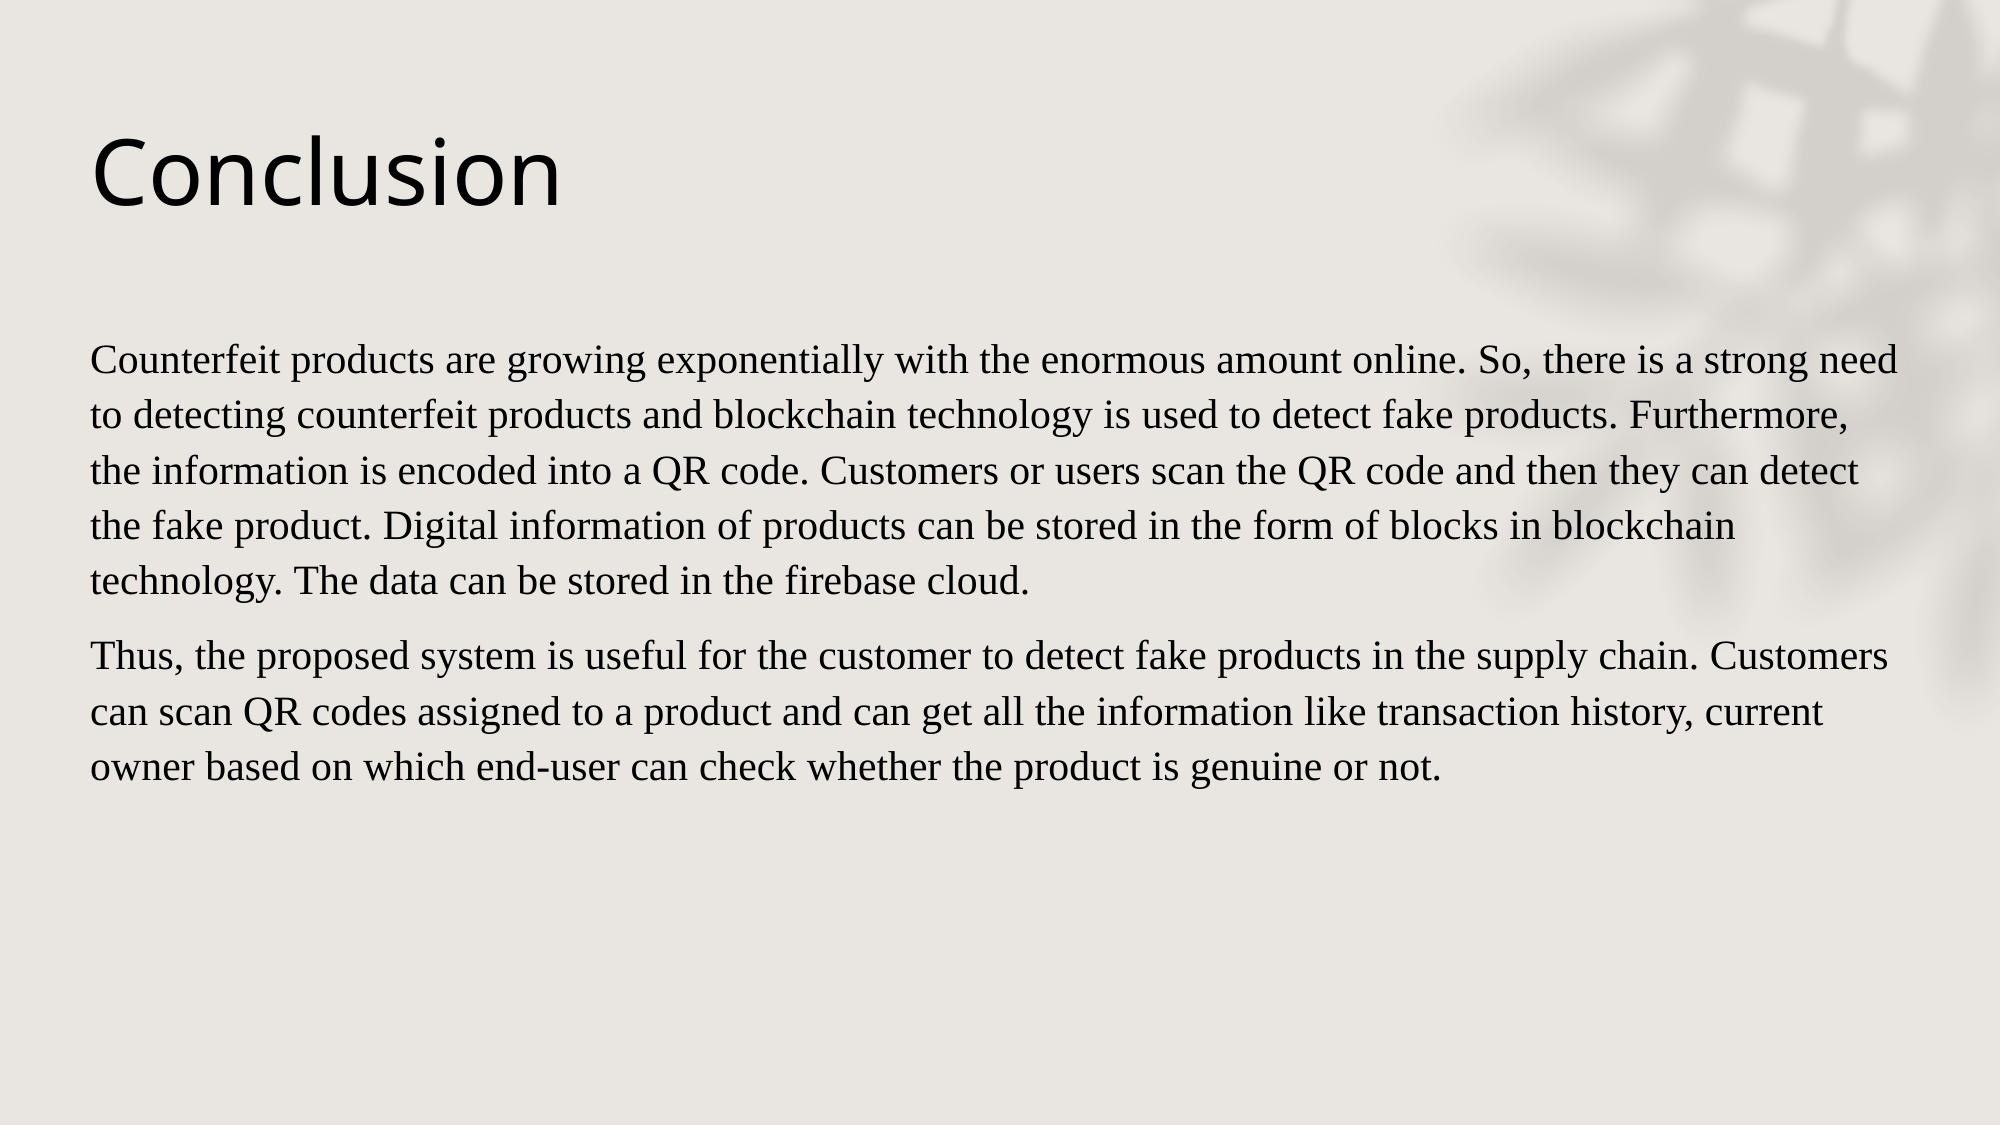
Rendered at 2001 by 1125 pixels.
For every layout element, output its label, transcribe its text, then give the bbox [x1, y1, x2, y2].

title Conclusion [75, 60, 1863, 278]
list Counterfeit products are growing exponentially with the enormous amount online. So, there is a strong need to detecting counterfeit products and blockchain technology is used to detect fake products. Furthermore, the information is encoded into a QR code. Customers or users scan the QR code and then they can detect the fake product. Digital information of products can be stored in the form of blocks in blockchain technology. The data can be stored in the firebase cloud. Thus, the proposed system is useful for the customer to detect fake products in the supply chain. Customers can scan QR codes assigned to a product and can get all the information like transaction history, current owner based on which end-user can check whether the product is genuine or not. [75, 319, 1925, 1009]
